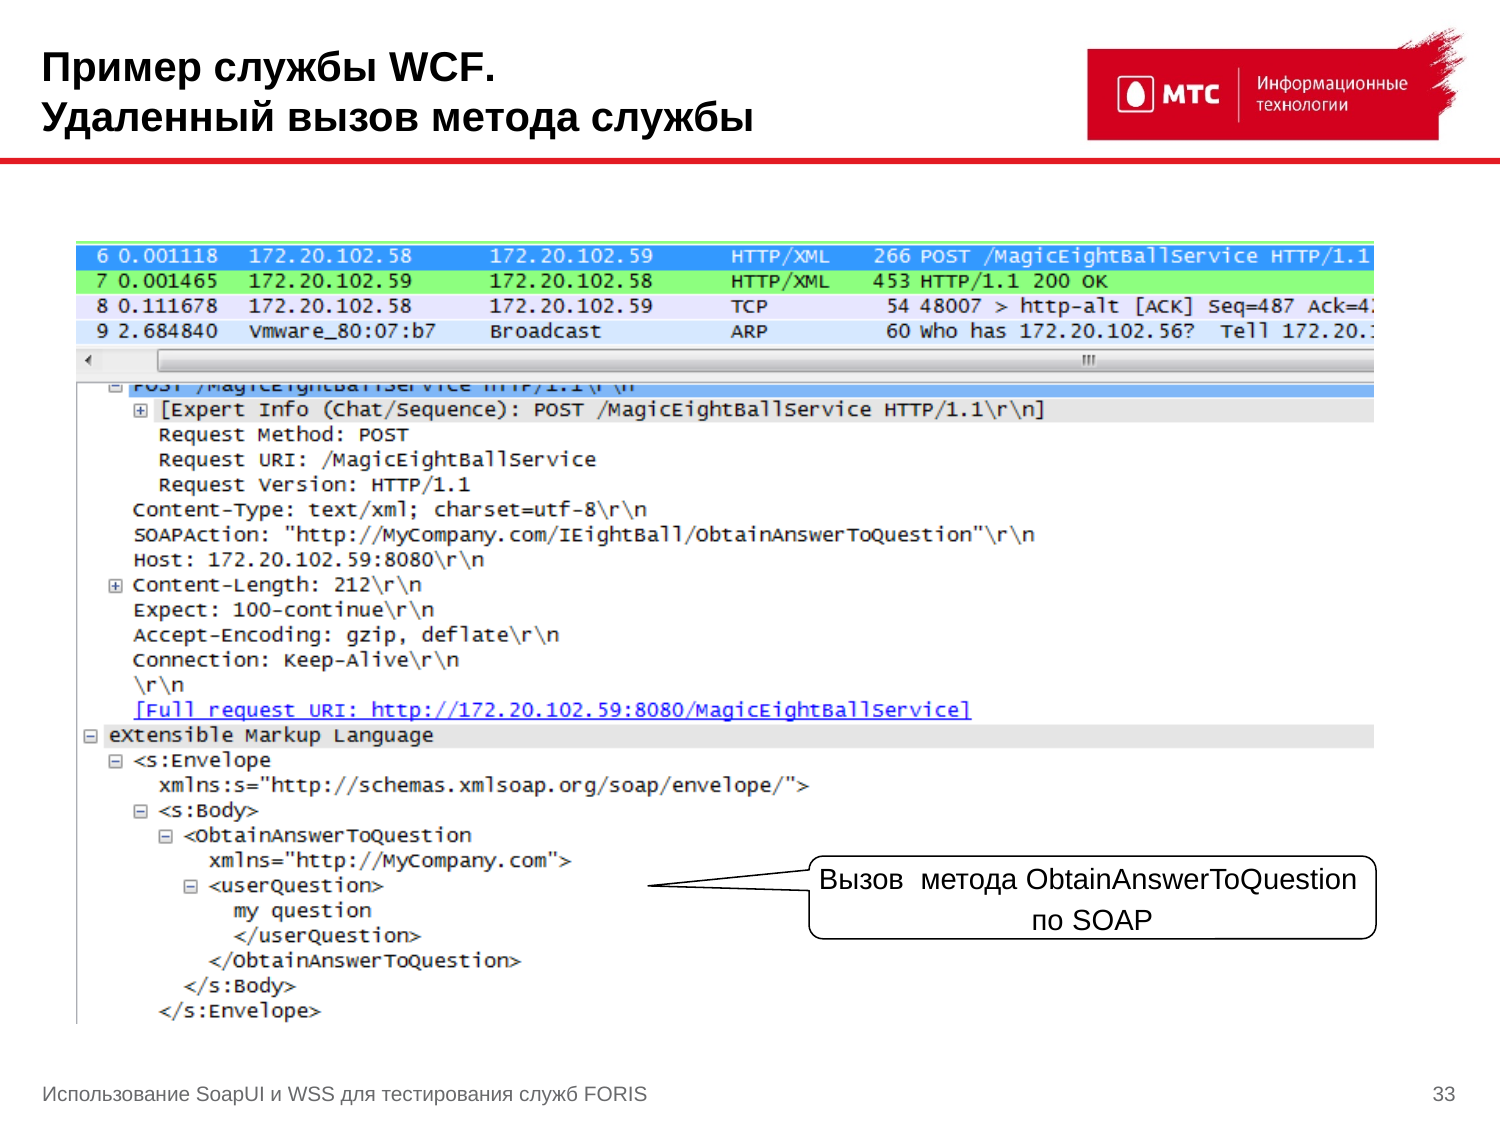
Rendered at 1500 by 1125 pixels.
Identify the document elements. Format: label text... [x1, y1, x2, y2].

footer Использование SoapUI и WSS для тестирования служб FORIS [41, 1070, 1377, 1107]
picture [1306, 19, 1475, 149]
slide_number 33 [1390, 1070, 1456, 1106]
title Пример службы WCF. Удаленный вызов метода службы [40, 18, 1306, 162]
picture [76, 241, 1374, 1024]
